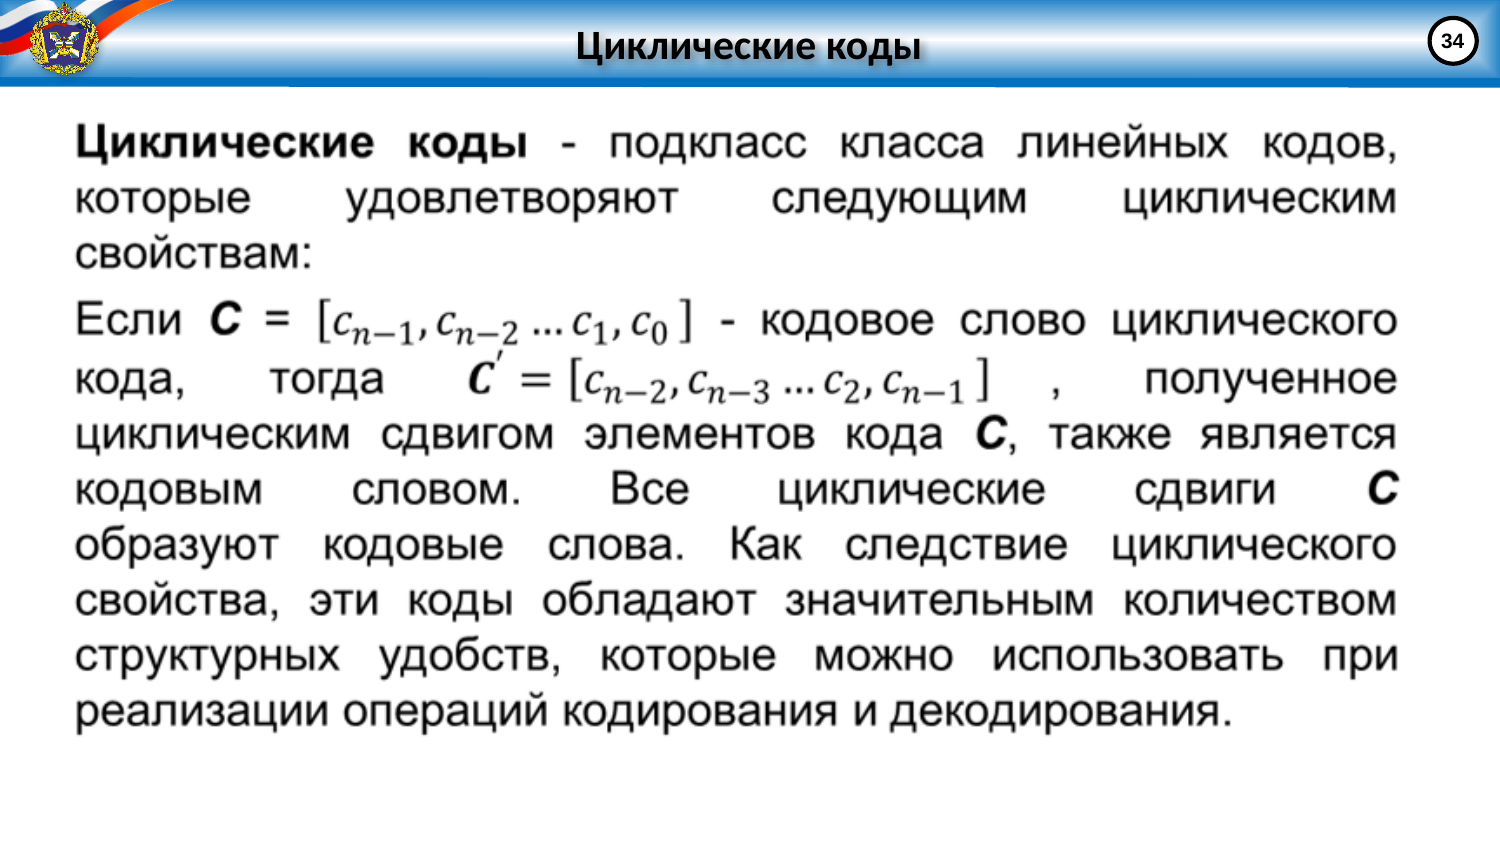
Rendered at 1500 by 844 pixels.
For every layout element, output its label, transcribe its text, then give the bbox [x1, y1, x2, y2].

picture [57, 102, 1441, 749]
title Циклические коды [0, 0, 1499, 127]
slide_number 34 [1423, 12, 1483, 68]
